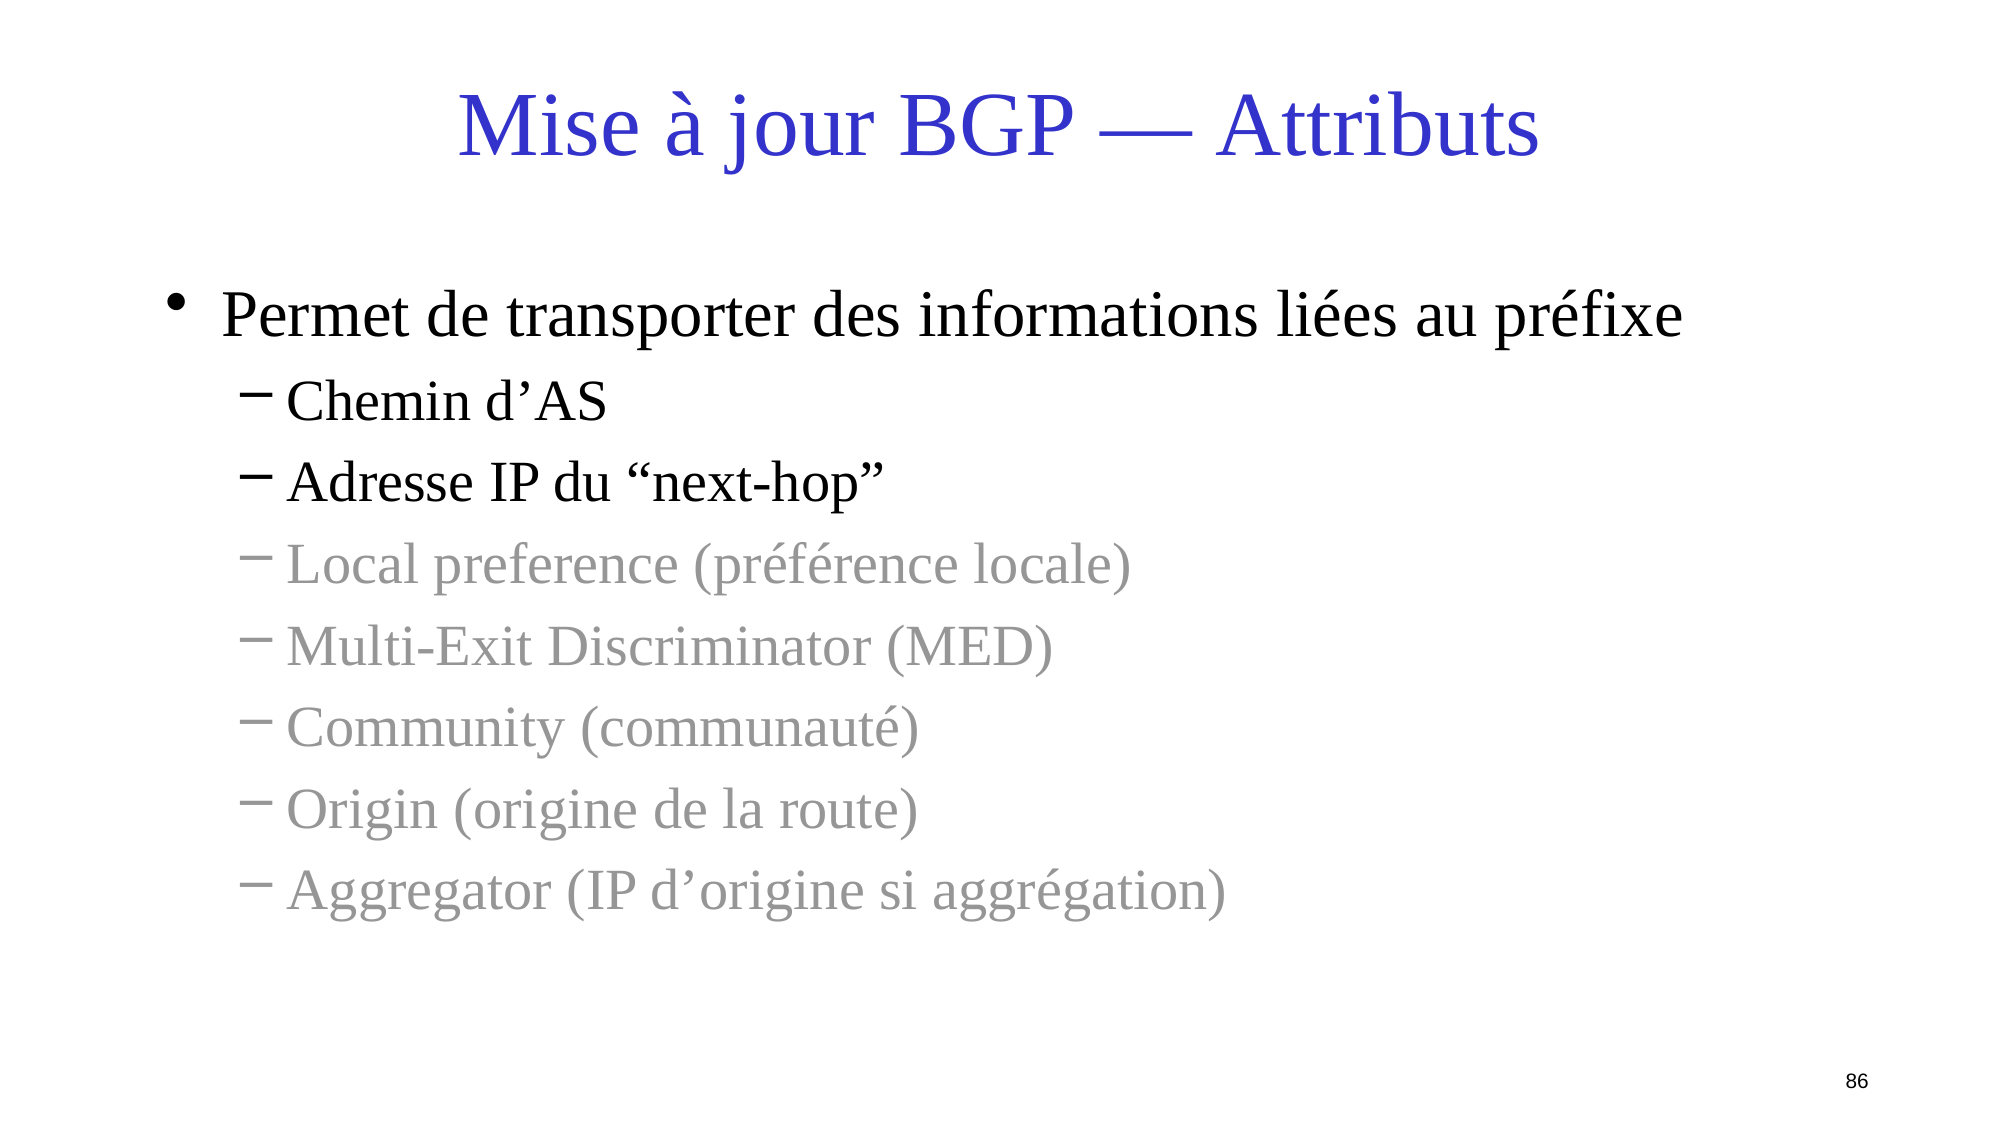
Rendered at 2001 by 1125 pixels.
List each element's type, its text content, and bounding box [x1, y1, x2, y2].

title Mise à jour BGP — Attributs [362, 37, 1638, 200]
list Permet de transporter des informations liées au préfixe Chemin d’AS Adresse IP du “next-hop” Local preference (préférence locale) Multi-Exit Discriminator (MED) Community (communauté) Origin (origine de la route) Aggregator (IP d’origine si aggrégation) [150, 262, 1884, 1025]
